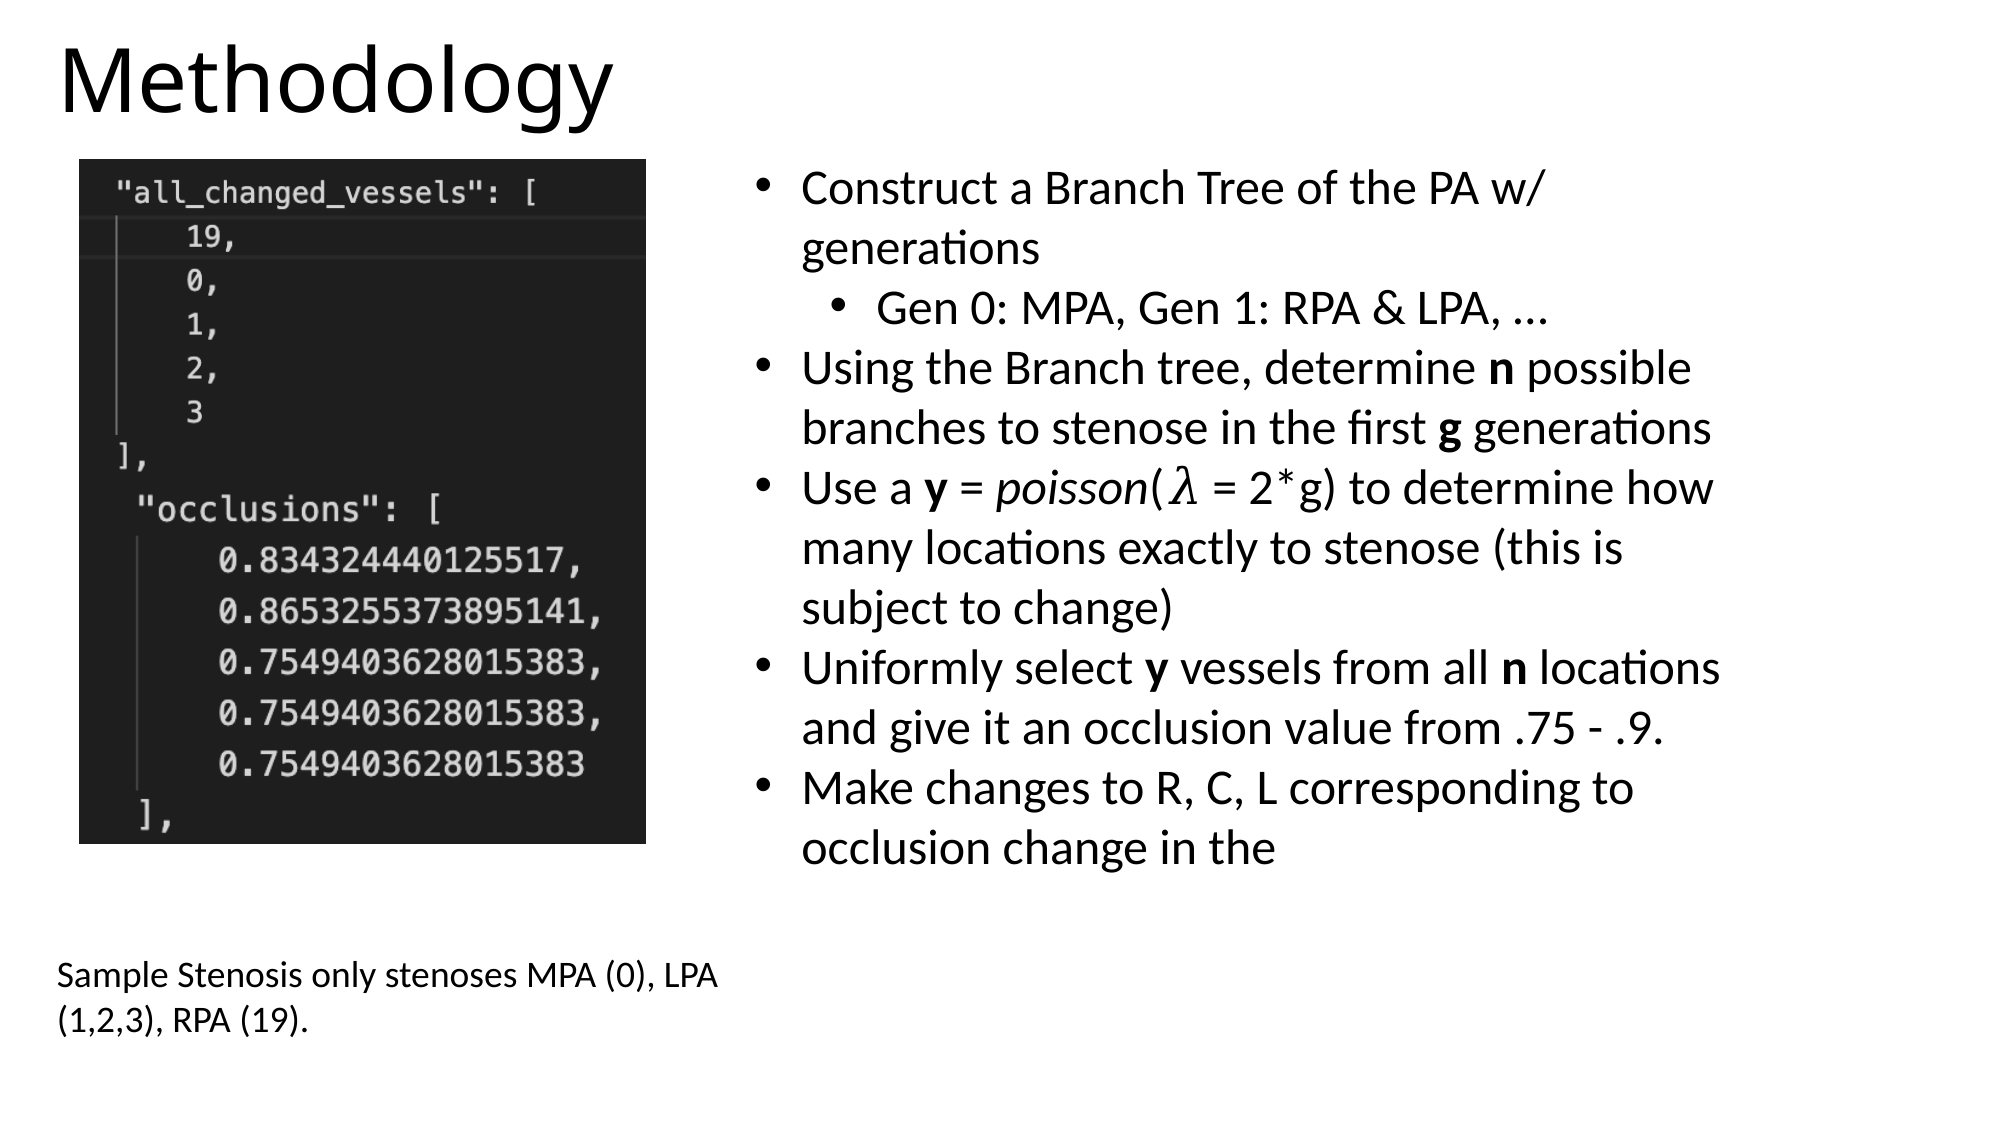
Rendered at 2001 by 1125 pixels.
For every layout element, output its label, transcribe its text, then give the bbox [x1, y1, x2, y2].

picture [79, 480, 646, 844]
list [79, 159, 646, 480]
text_box Sample Stenosis only stenoses MPA (0), LPA (1,2,3), RPA (19). [42, 942, 775, 1048]
text_box Construct a Branch Tree of the PA w/ generations Gen 0: MPA, Gen 1: RPA & LPA, … Using the Branch tree, determine n possible branches to stenose in the first g generations Use a y = poisson(𝜆 = 2*g) to determine how many locations exactly to stenose (this is subject to change) Uniformly select y vessels from all n locations and give it an occlusion value from .75 - .9. Make changes to R, C, L corresponding to occlusion change in the [739, 147, 1768, 928]
title Methodology [42, 28, 1482, 140]
